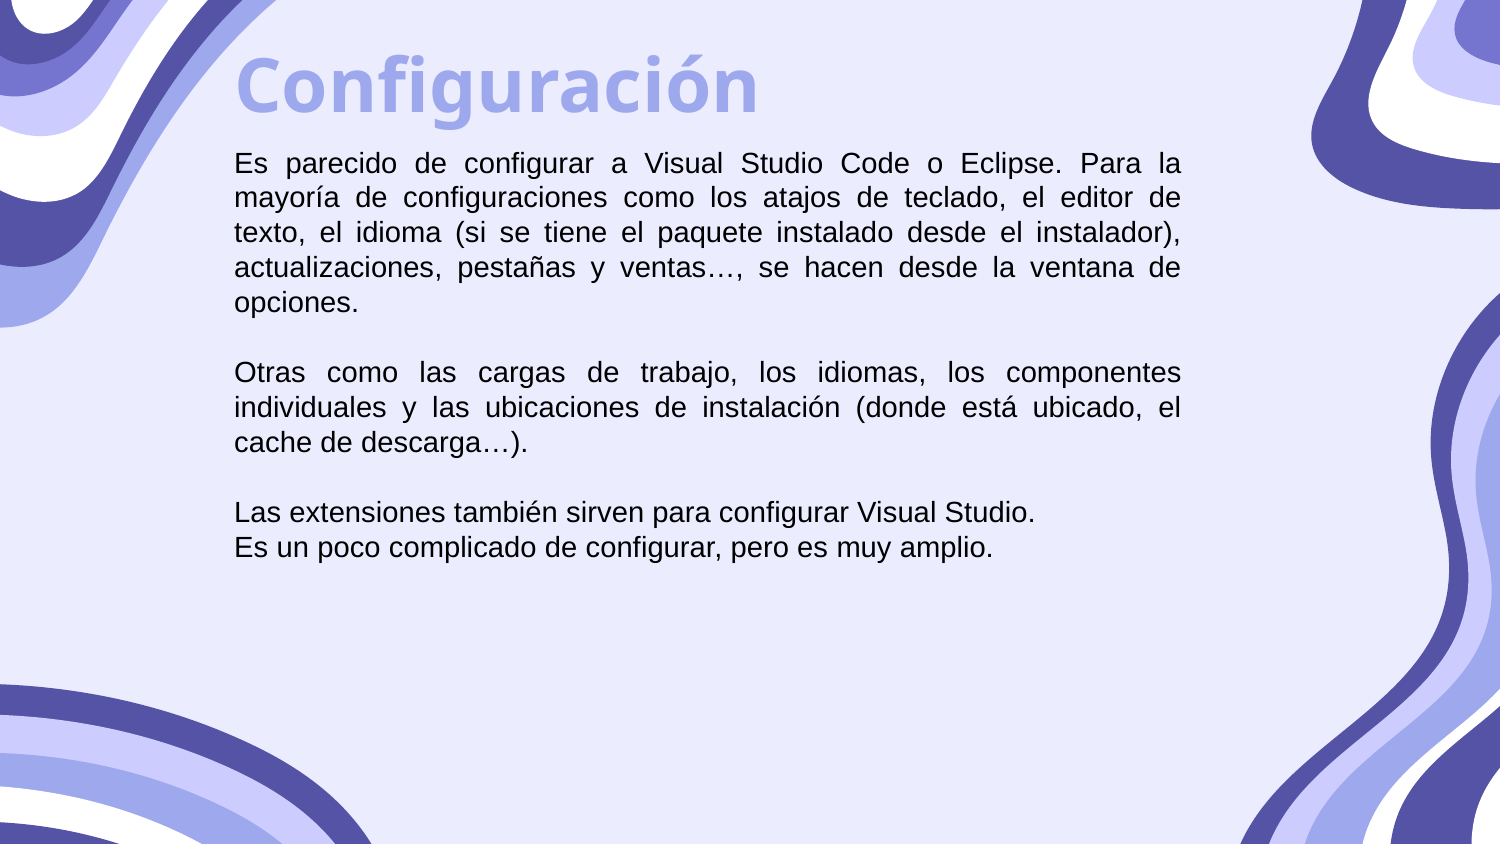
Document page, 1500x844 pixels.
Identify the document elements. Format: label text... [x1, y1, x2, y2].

text_box Configuración [219, 30, 1228, 136]
text_box Es parecido de configurar a Visual Studio Code o Eclipse. Para la mayoría de configuraciones como los atajos de teclado, el editor de texto, el idioma (si se tiene el paquete instalado desde el instalador), actualizaciones, pestañas y ventas…, se hacen desde la ventana de opciones. Otras como las cargas de trabajo, los idiomas, los componentes individuales y las ubicaciones de instalación (donde está ubicado, el cache de descarga…). Las extensiones también sirven para configurar Visual Studio. Es un poco complicado de configurar, pero es muy amplio. [219, 136, 1198, 571]
